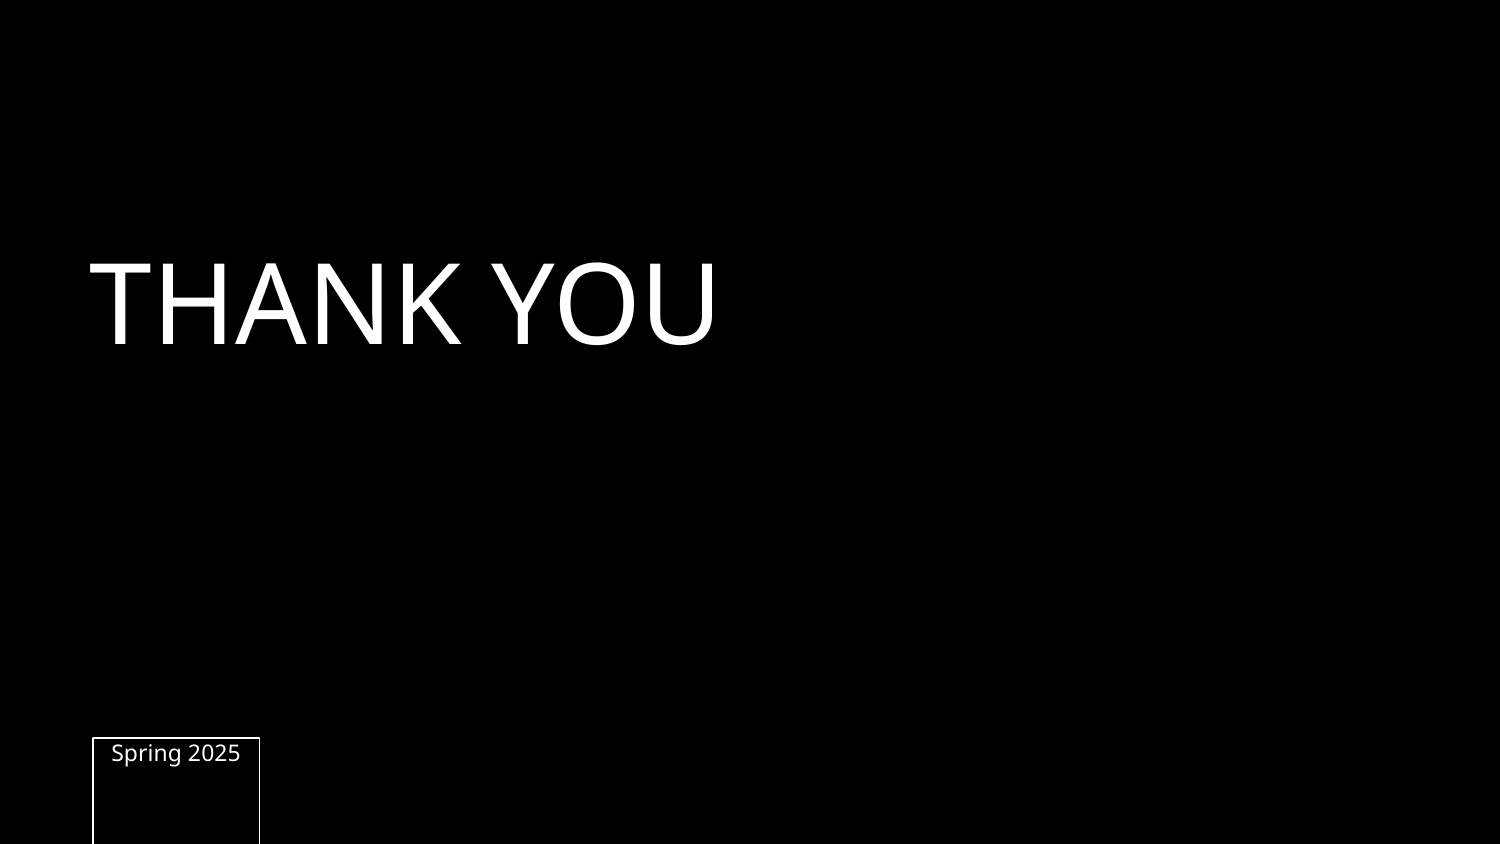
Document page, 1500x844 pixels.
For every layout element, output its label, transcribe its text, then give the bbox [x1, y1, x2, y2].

title THANK YOU [74, 216, 911, 504]
list Spring 2025 [92, 737, 260, 844]
